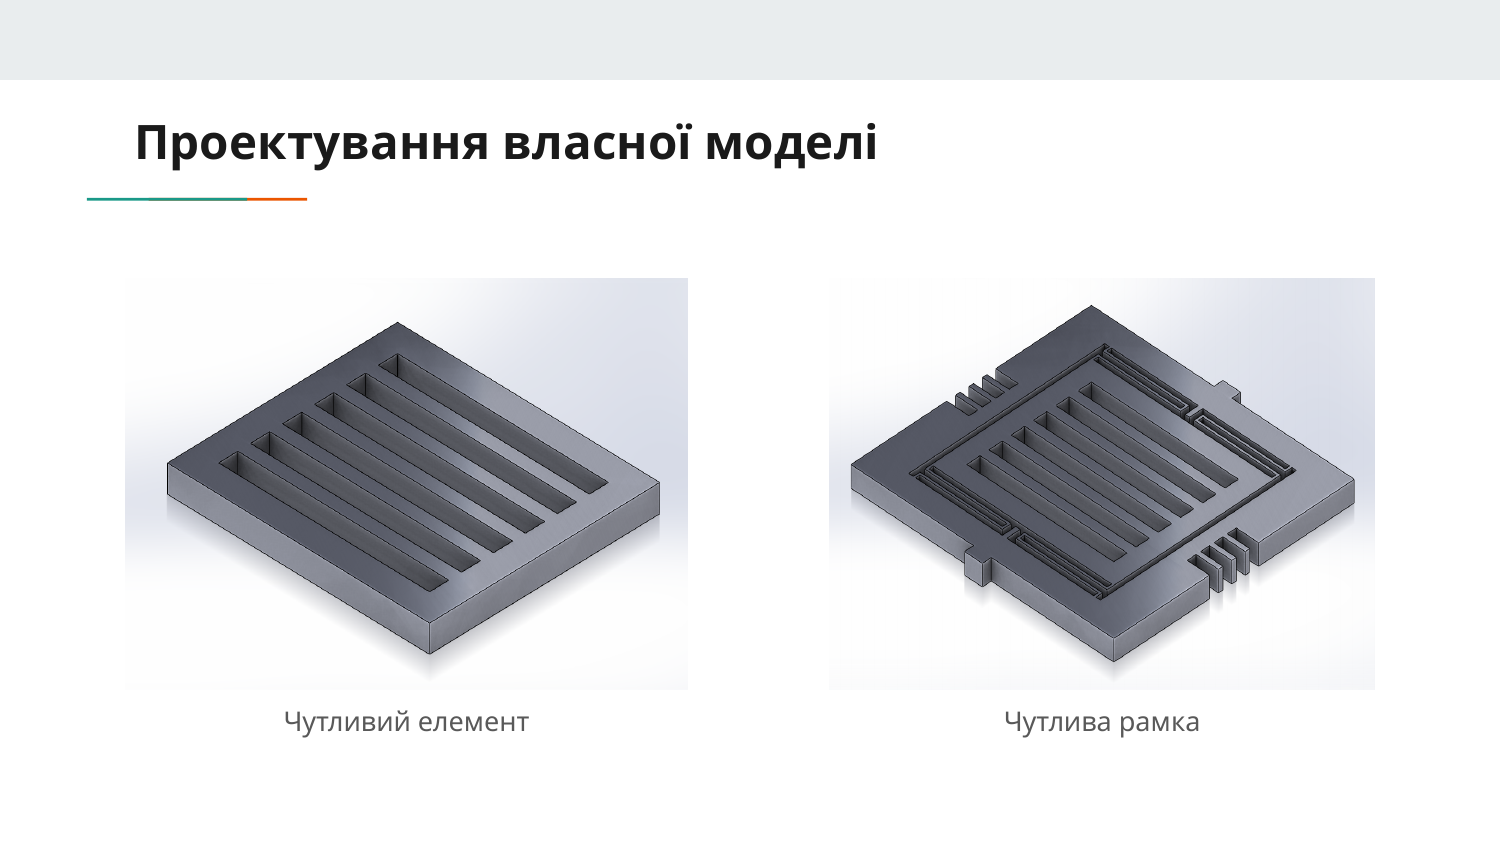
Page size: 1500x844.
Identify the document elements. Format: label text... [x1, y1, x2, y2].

title Проектування власної моделі [119, 97, 1381, 186]
picture [124, 277, 688, 690]
text_box Чутлива рамка [941, 699, 1264, 732]
picture [829, 278, 1375, 690]
text_box Чутливий елемент [235, 699, 578, 732]
